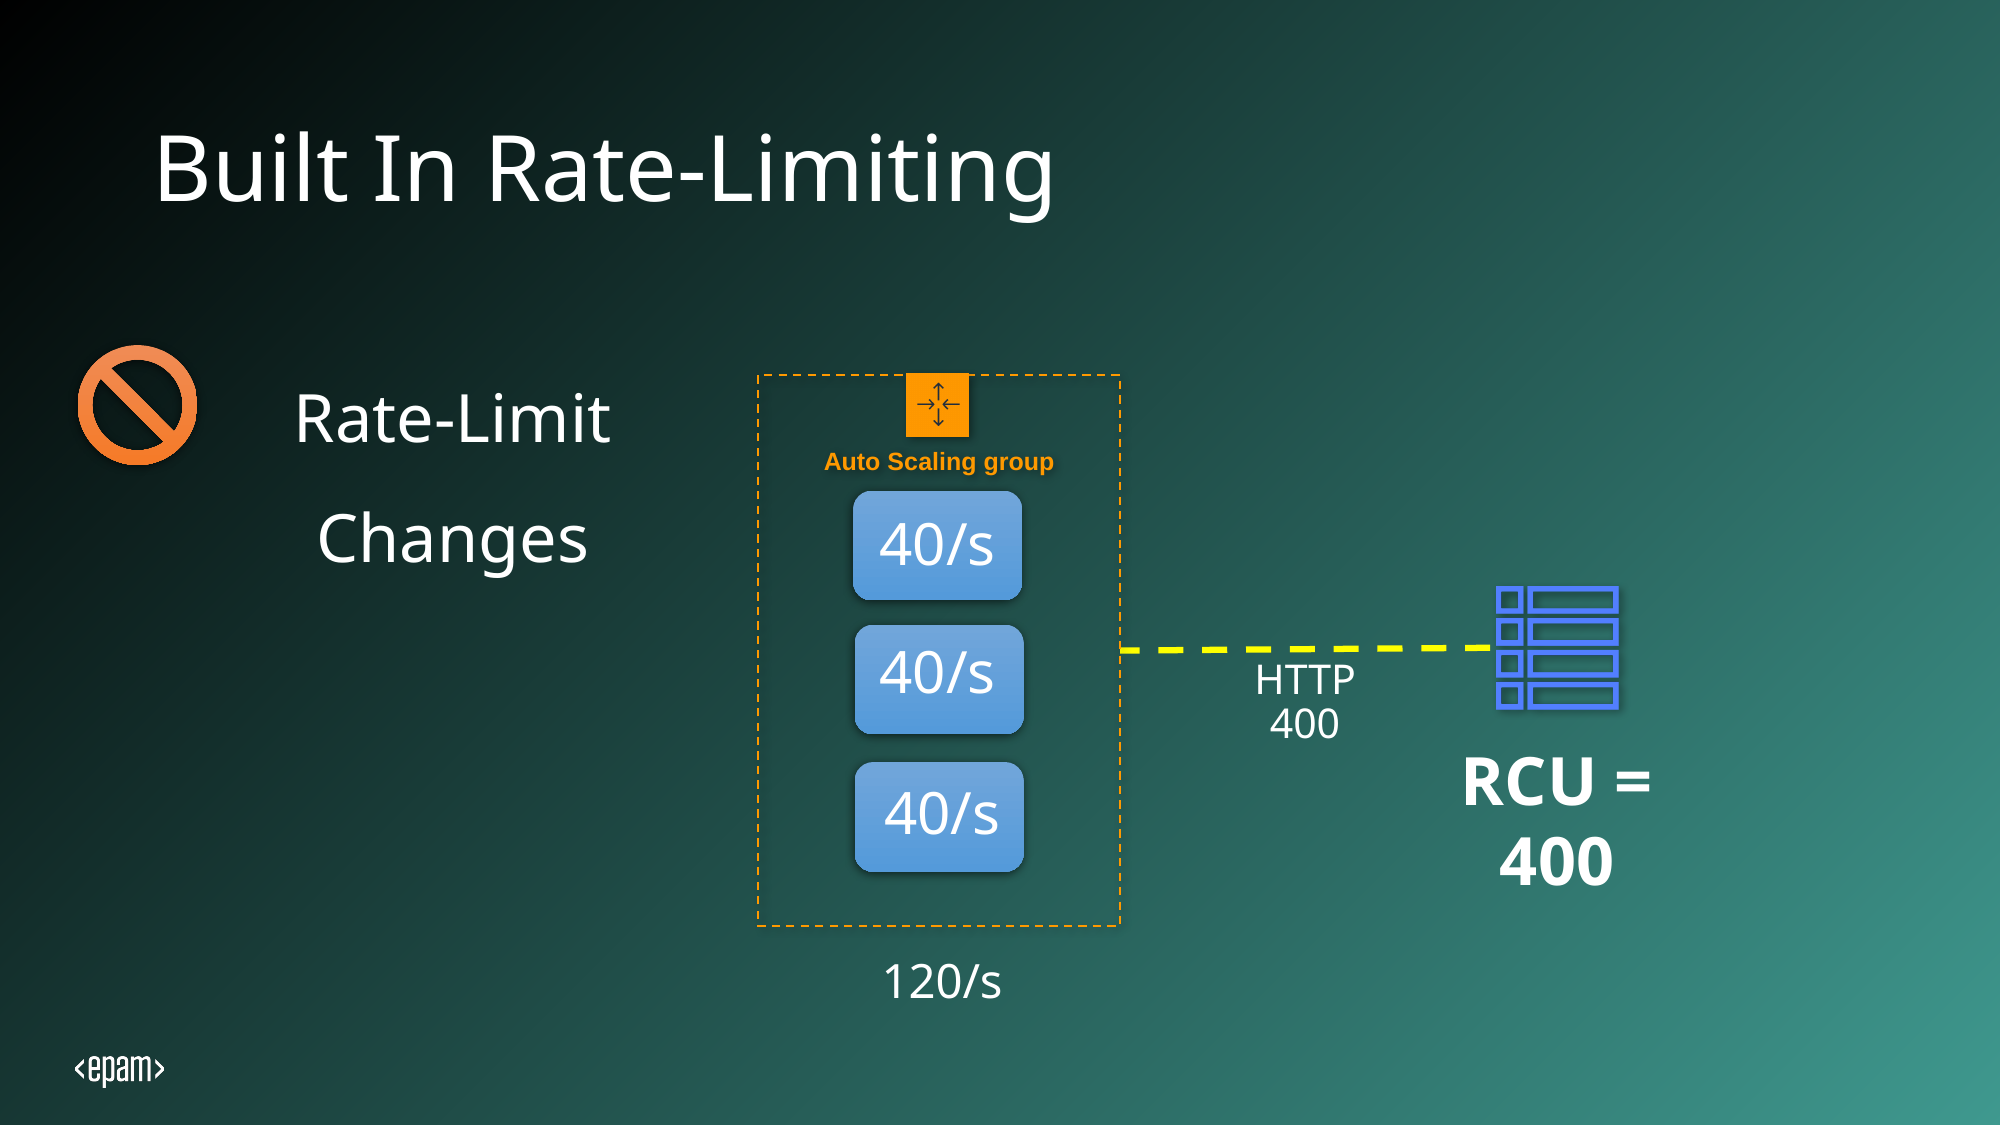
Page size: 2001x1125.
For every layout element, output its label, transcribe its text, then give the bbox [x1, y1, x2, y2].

text_box 40/s [858, 490, 1018, 602]
text_box 40/s [862, 759, 1022, 871]
picture [906, 373, 969, 437]
title Built In Rate-Limiting [137, 63, 1863, 281]
picture [1490, 580, 1624, 715]
text_box Rate-Limit Changes [138, 328, 768, 584]
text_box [1120, 647, 1490, 651]
text_box 40/s [858, 619, 1018, 731]
text_box 120/s [862, 927, 1022, 1039]
text_box [77, 345, 198, 465]
text_box RCU = 400 [1407, 731, 1707, 907]
picture [75, 1056, 164, 1088]
text_box HTTP 400 [1220, 651, 1390, 756]
text_box Auto Scaling group [757, 374, 1121, 927]
